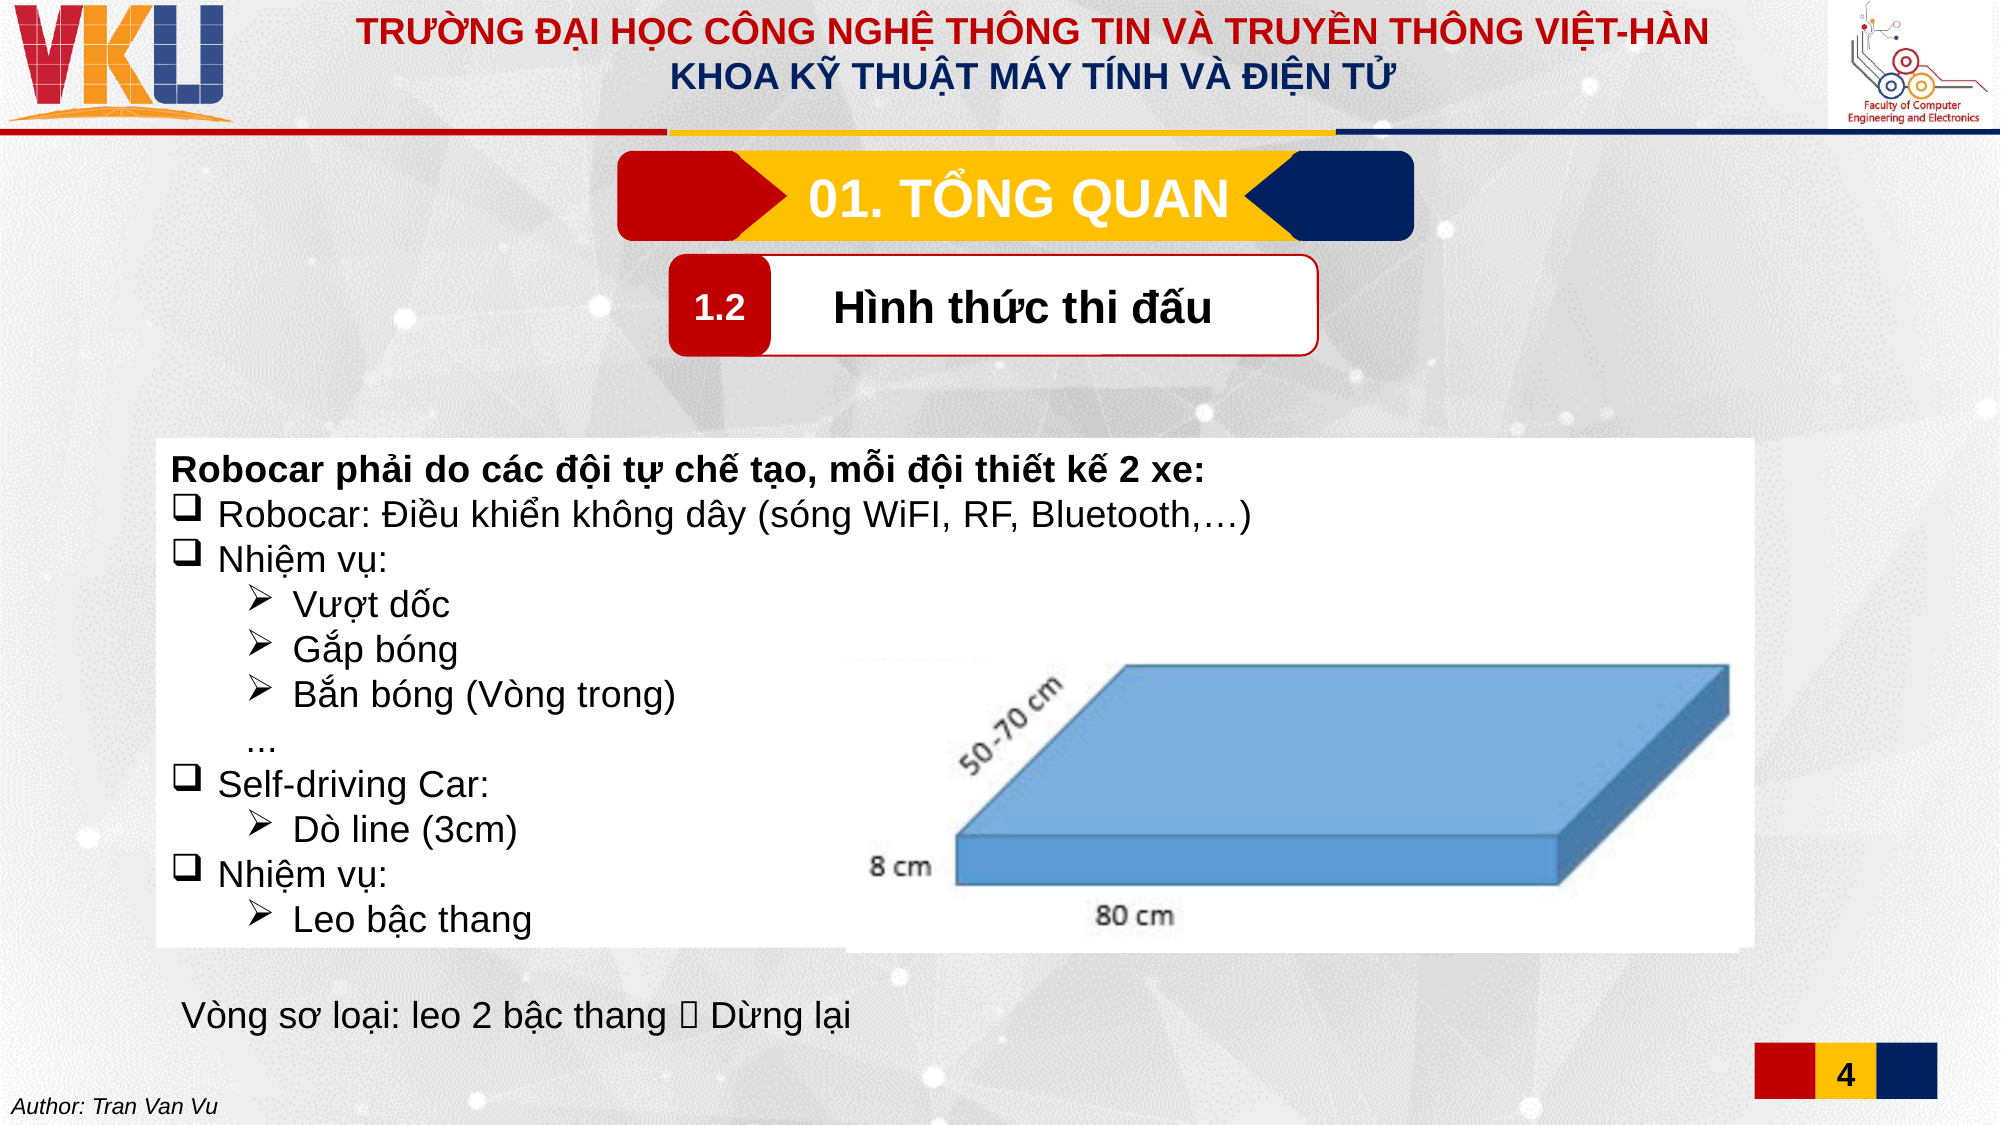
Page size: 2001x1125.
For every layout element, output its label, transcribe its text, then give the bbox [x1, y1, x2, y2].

text_box TRƯỜNG ĐẠI HỌC CÔNG NGHỆ THÔNG TIN VÀ TRUYỀN THÔNG VIỆT-HÀN KHOA KỸ THUẬT MÁY TÍNH VÀ ĐIỆN TỬ [288, 0, 1779, 105]
text_box [1877, 1042, 1938, 1100]
text_box [1335, 128, 2000, 136]
picture [0, 0, 2001, 1125]
text_box [617, 150, 788, 242]
text_box Hình thức thi đấu [755, 253, 1319, 357]
text_box [0, 128, 668, 136]
text_box [1754, 1042, 1815, 1100]
text_box Robocar phải do các đội tự chế tạo, mỗi đội thiết kế 2 xe: Robocar: Điều khiển không dây (sóng WiFI, RF, Bluetooth,…) Nhiệm vụ: Vượt dốc Gắp bóng Bắn bóng (Vòng trong) ... Self-driving Car: Dò line (3cm) Nhiệm vụ: Leo bậc thang [155, 437, 1755, 948]
text_box 01. TỔNG QUAN [733, 150, 1299, 241]
text_box [669, 129, 1338, 137]
slide_number 4 [1815, 1042, 1877, 1103]
text_box [1244, 150, 1415, 242]
text_box Author: Tran Van Vu [0, 1083, 234, 1125]
text_box Vòng sơ loại: leo 2 bậc thang  Dừng lại [166, 983, 867, 1044]
text_box 1.2 [668, 253, 771, 357]
